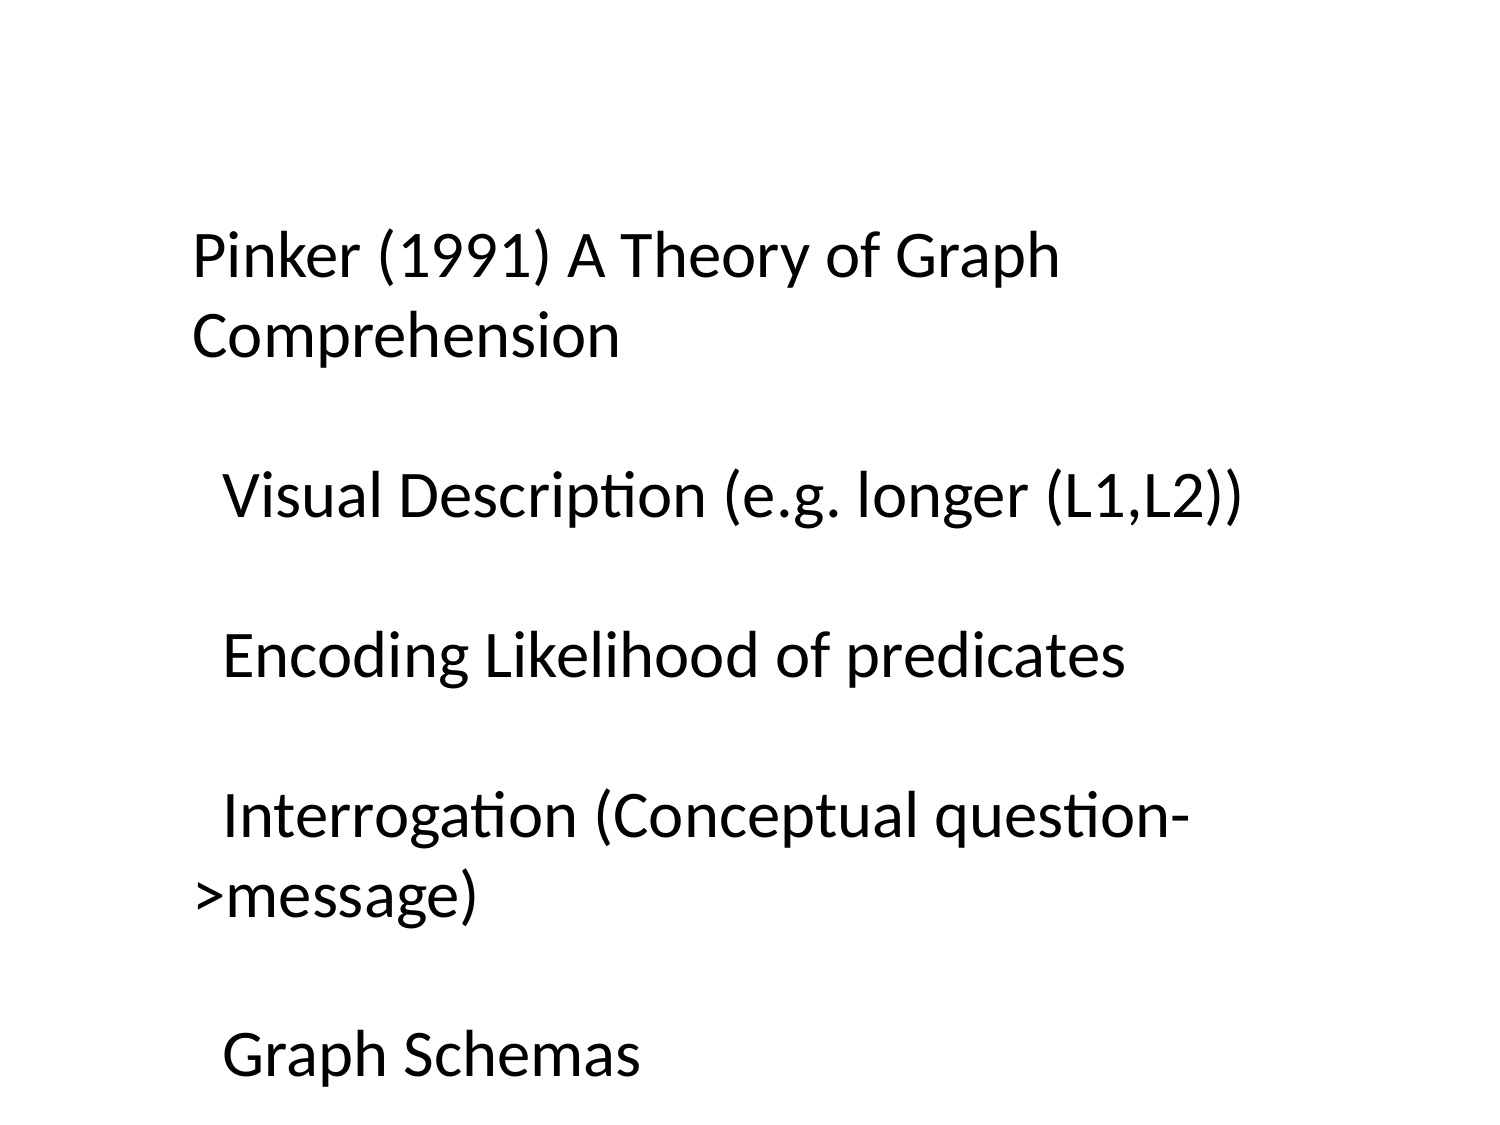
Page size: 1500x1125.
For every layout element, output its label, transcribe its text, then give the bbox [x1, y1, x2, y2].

text_box Pinker (1991) A Theory of Graph Comprehension Visual Description (e.g. longer (L1,L2)) Encoding Likelihood of predicates Interrogation (Conceptual question->message) Graph Schemas [177, 123, 1294, 1098]
